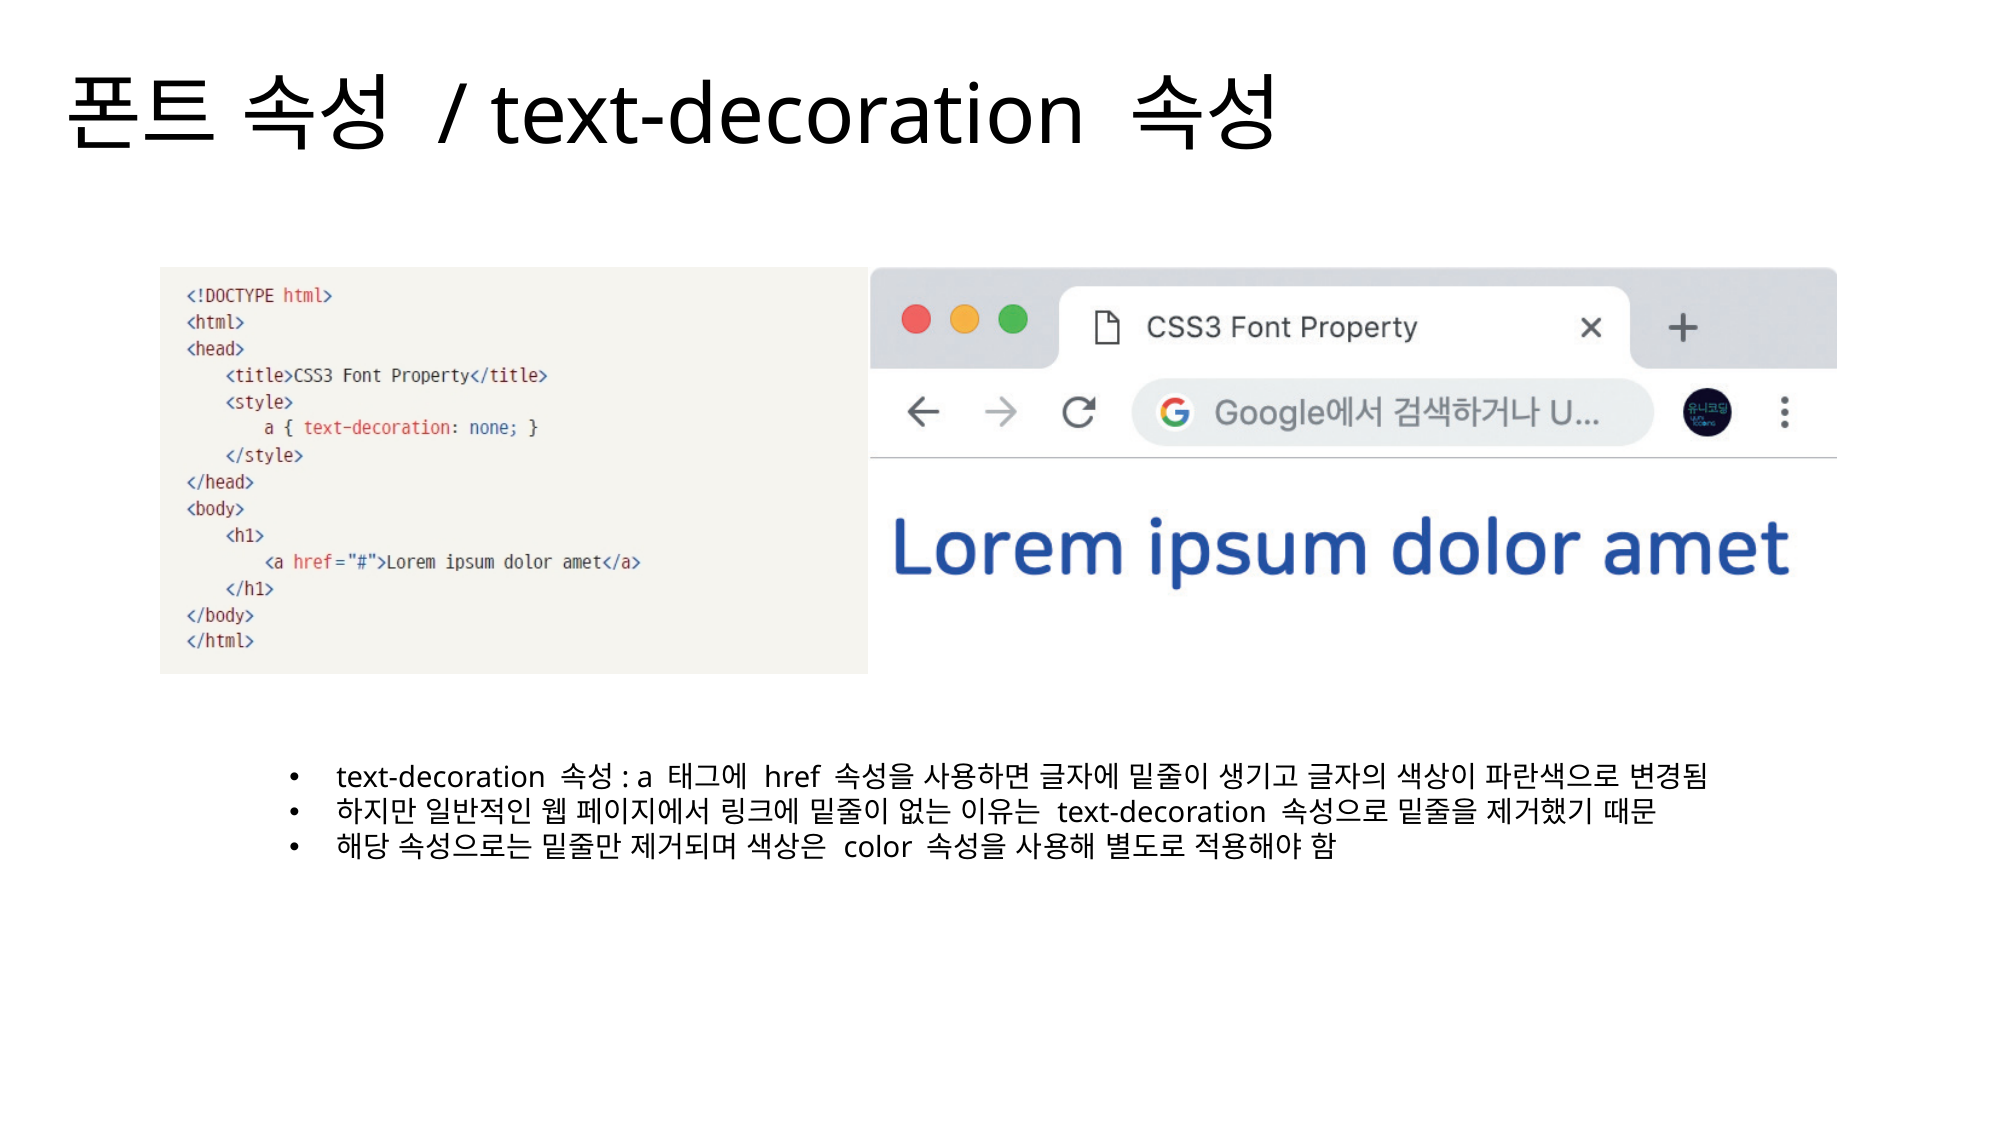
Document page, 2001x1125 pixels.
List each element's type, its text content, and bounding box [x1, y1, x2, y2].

picture [160, 267, 1837, 674]
text_box 폰트 속성 / text-decoration 속성 [50, 52, 1585, 168]
text_box text-decoration 속성: a 태그에 href 속성을 사용하면 글자에 밑줄이 생기고 글자의 색상이 파란색으로 변경됨 하지만 일반적인 웹 페이지에서 링크에 밑줄이 없는 이유는 text-decoration 속성으로 밑줄을 제거했기 때문 해당 속성으로는 밑줄만 제거되며 색상은 color 속성을 사용해 별도로 적용해야 함 [274, 751, 1726, 872]
